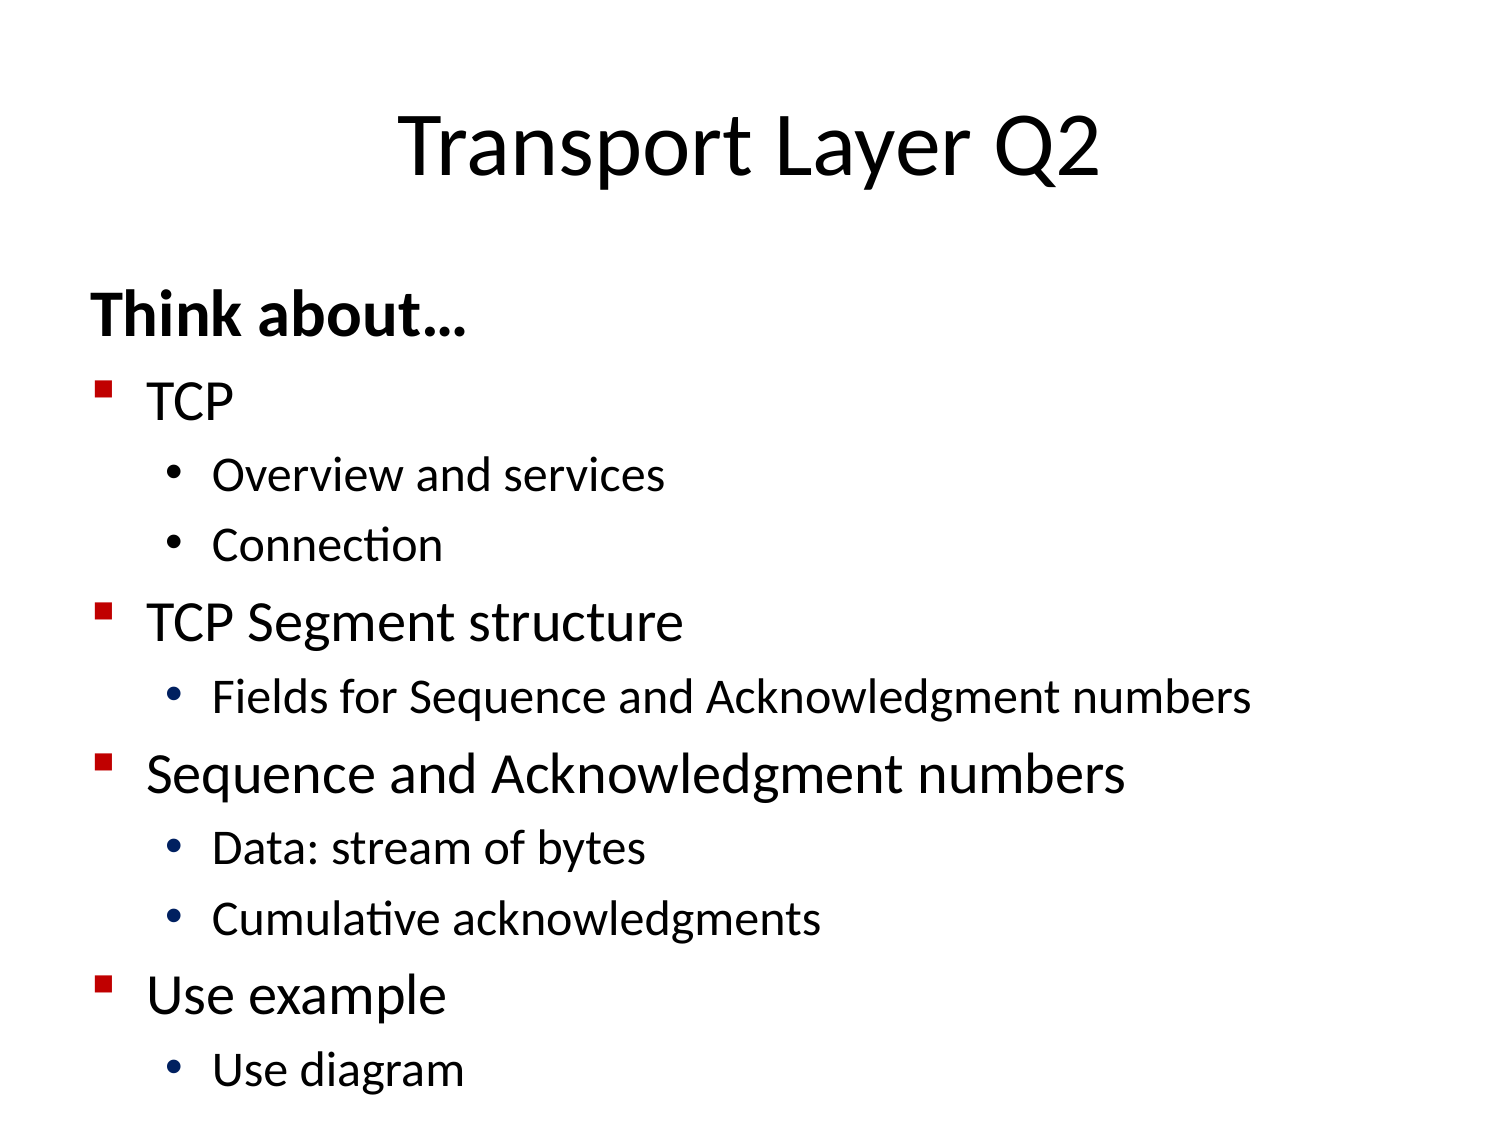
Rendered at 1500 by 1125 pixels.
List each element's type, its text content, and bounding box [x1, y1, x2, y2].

title Transport Layer Q2 [75, 45, 1425, 233]
list Think about… TCP Overview and services Connection TCP Segment structure Fields for Sequence and Acknowledgment numbers Sequence and Acknowledgment numbers Data: stream of bytes Cumulative acknowledgments Use example Use diagram [75, 262, 1425, 1125]
